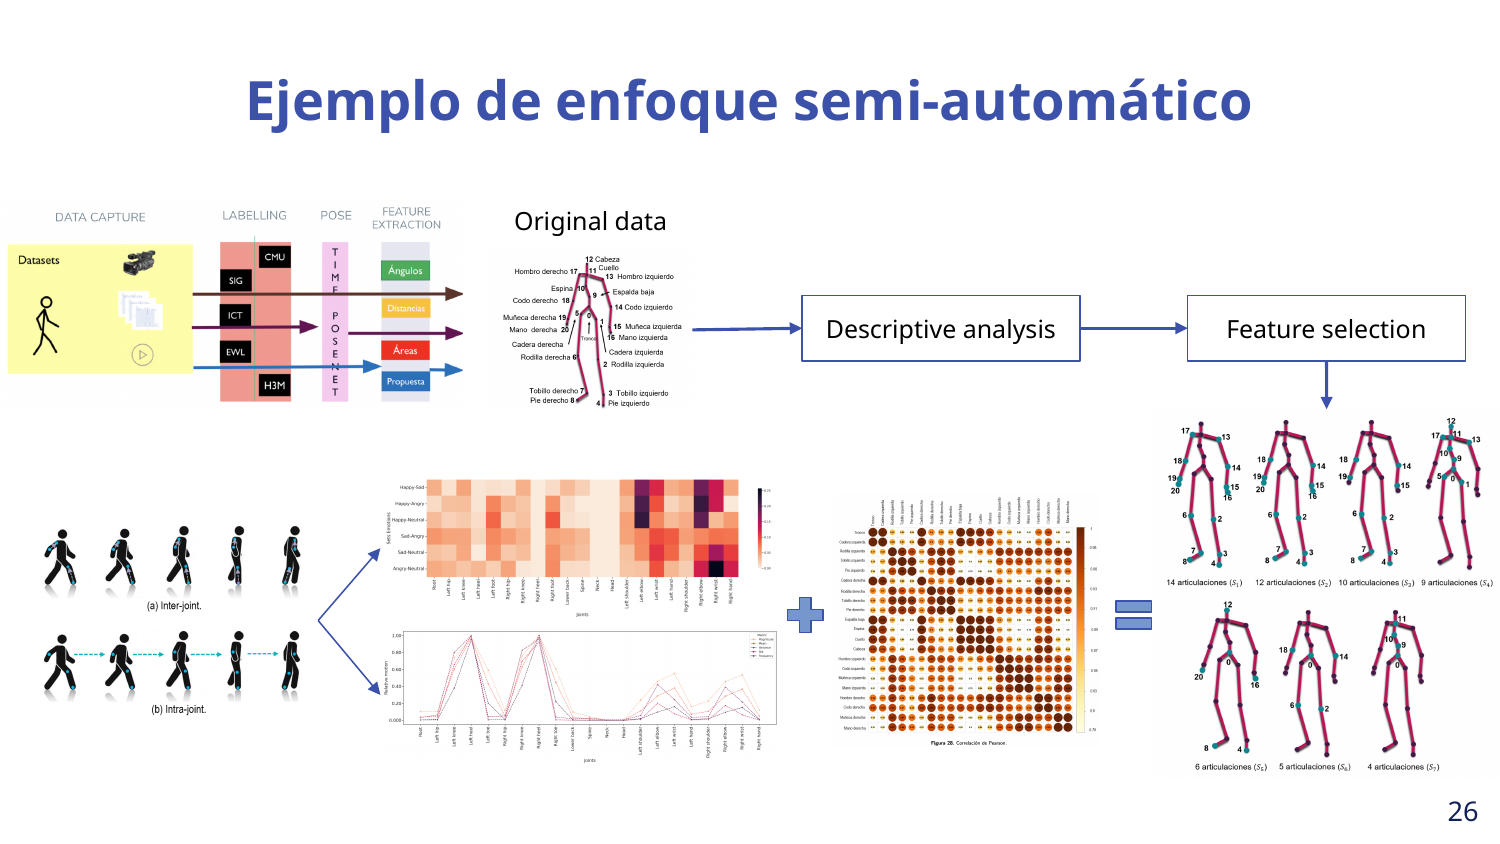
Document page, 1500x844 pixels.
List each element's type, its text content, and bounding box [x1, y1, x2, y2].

text_box Feature selection [1187, 295, 1466, 362]
text_box [1116, 600, 1147, 613]
text_box Original data [489, 190, 693, 250]
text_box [692, 327, 803, 331]
text_box Descriptive analysis [802, 295, 1080, 362]
text_box [787, 597, 823, 633]
picture [31, 518, 319, 723]
picture [380, 472, 781, 767]
picture [833, 493, 1100, 748]
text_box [317, 620, 381, 696]
picture [488, 250, 693, 410]
title Ejemplo de enfoque semi-automático [117, 51, 1382, 145]
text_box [317, 547, 381, 619]
picture [0, 199, 463, 409]
slide_number ‹#› [1403, 788, 1494, 844]
text_box [1116, 617, 1147, 630]
picture [1153, 408, 1500, 780]
